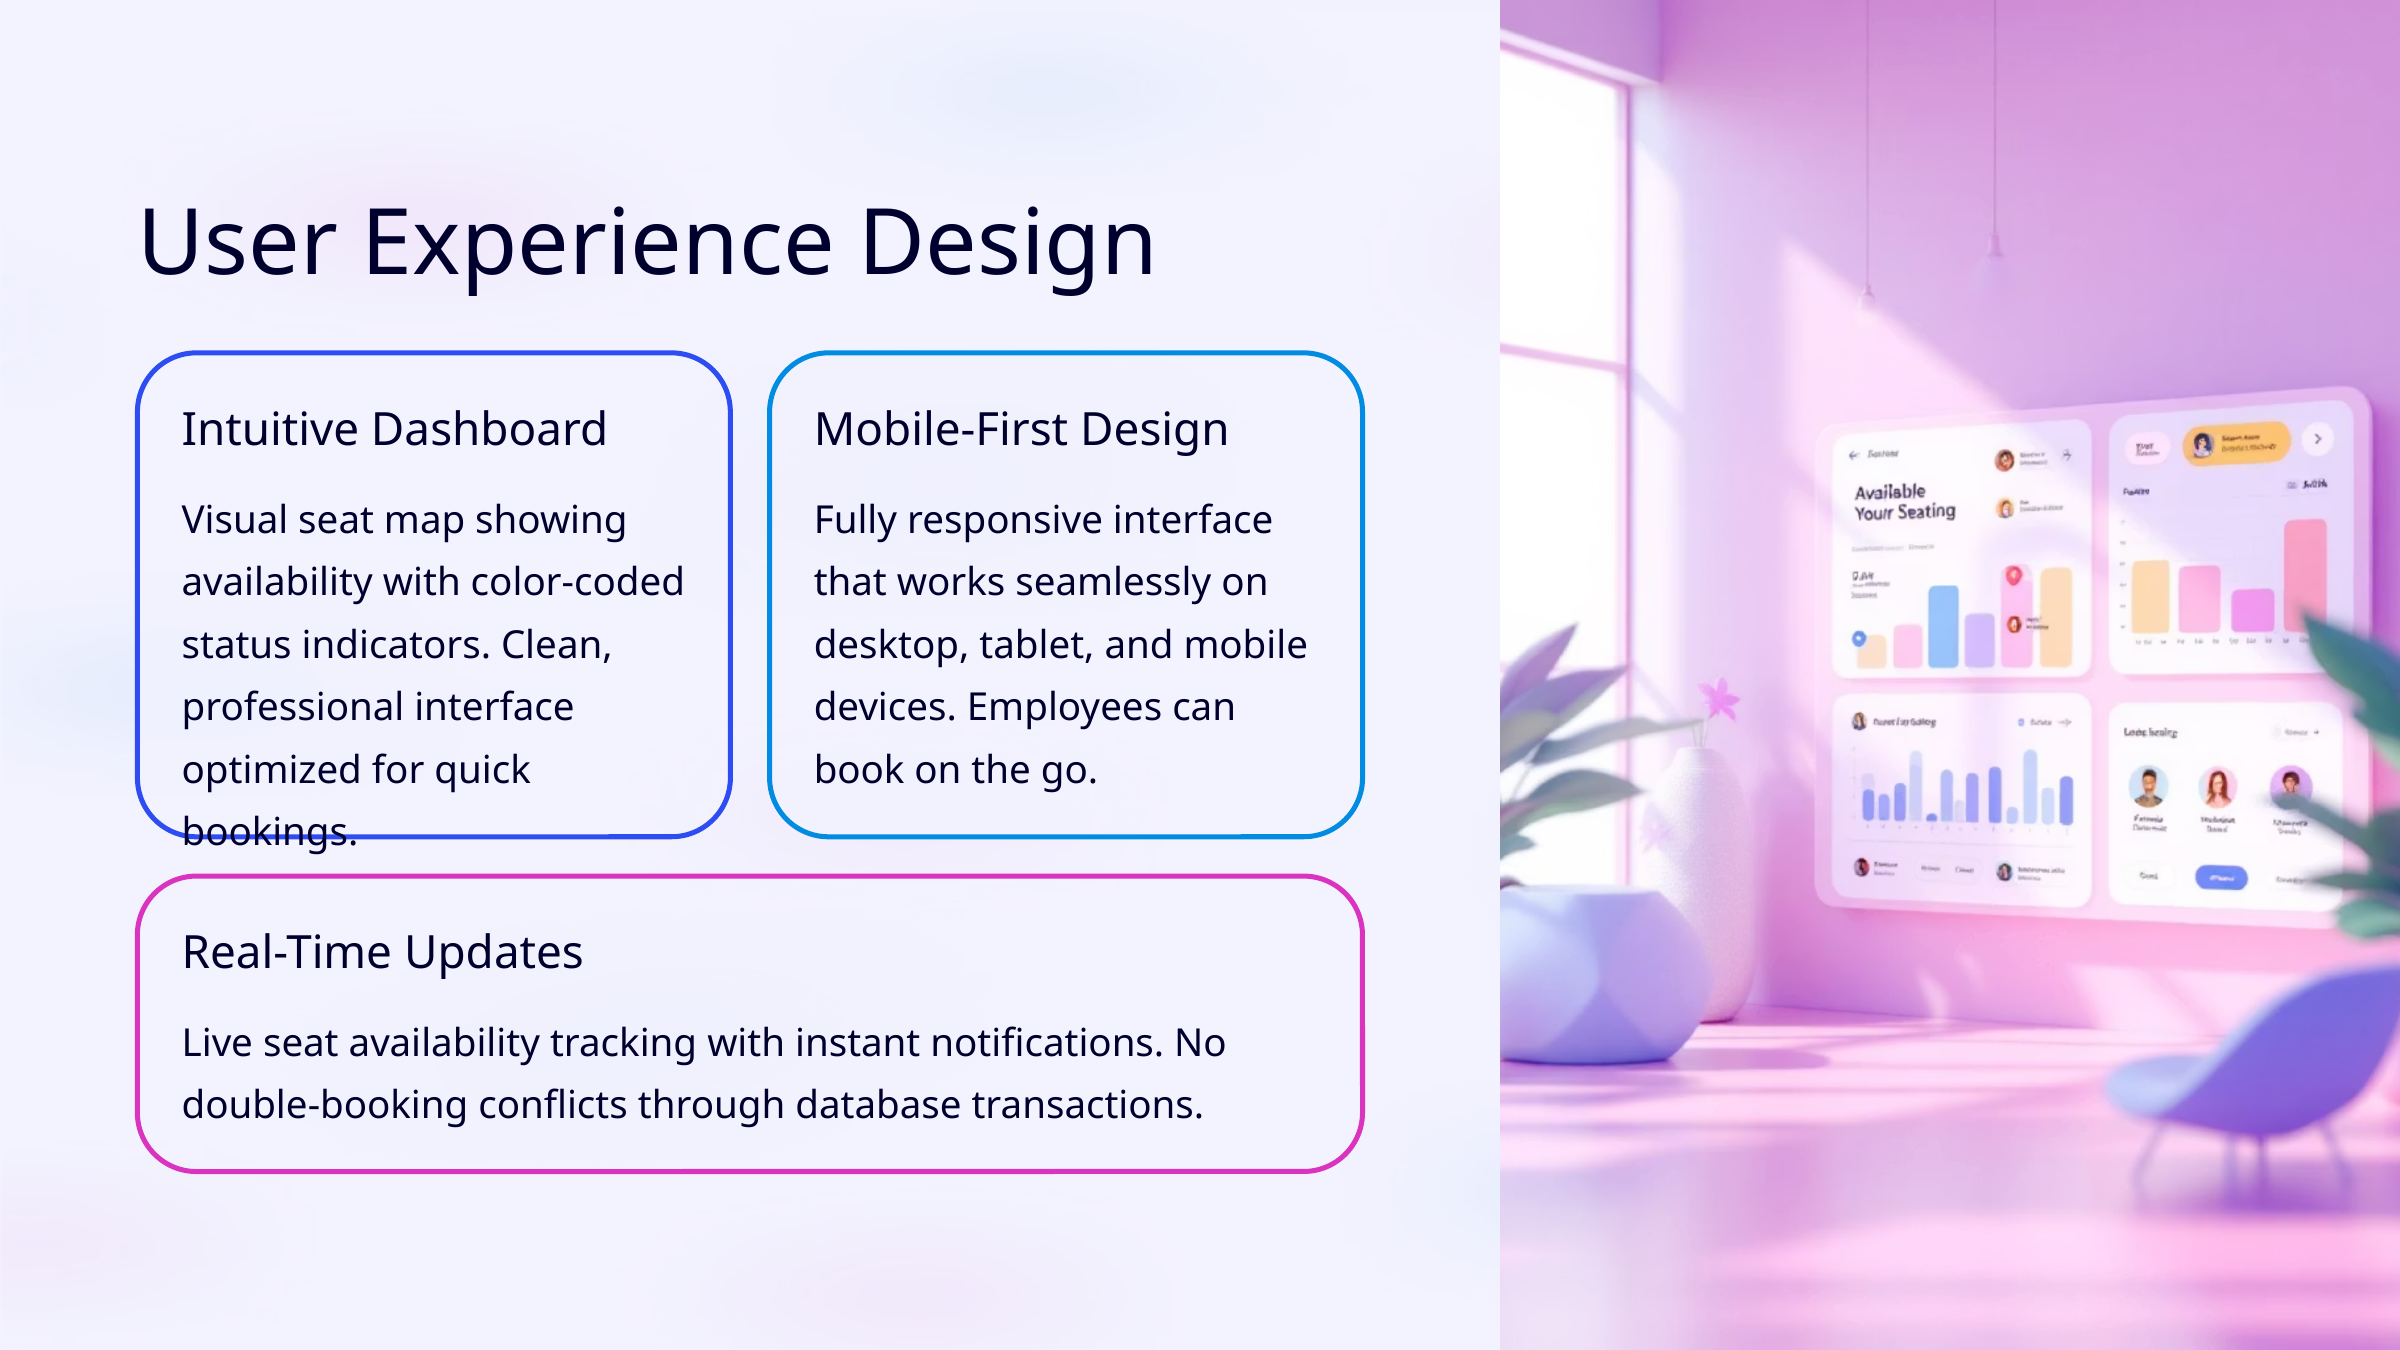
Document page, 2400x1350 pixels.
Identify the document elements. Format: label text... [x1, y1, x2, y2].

text_box Fully responsive interface that works seamlessly on desktop, tablet, and mobile devices. Employees can book on the go. [813, 478, 1319, 793]
text_box [137, 876, 1363, 1172]
text_box [137, 352, 731, 837]
text_box [769, 352, 1363, 837]
text_box Visual seat map showing availability with color-coded status indicators. Clean, professional interface optimized for quick bookings. [181, 478, 686, 793]
text_box Real-Time Updates [181, 920, 644, 978]
text_box User Experience Design [137, 178, 1137, 294]
picture [1499, 0, 2400, 1350]
text_box Mobile-First Design [813, 397, 1276, 455]
text_box Live seat availability tracking with instant notifications. No double-booking conflicts through database transactions. [181, 1001, 1319, 1128]
text_box Intuitive Dashboard [181, 397, 644, 455]
